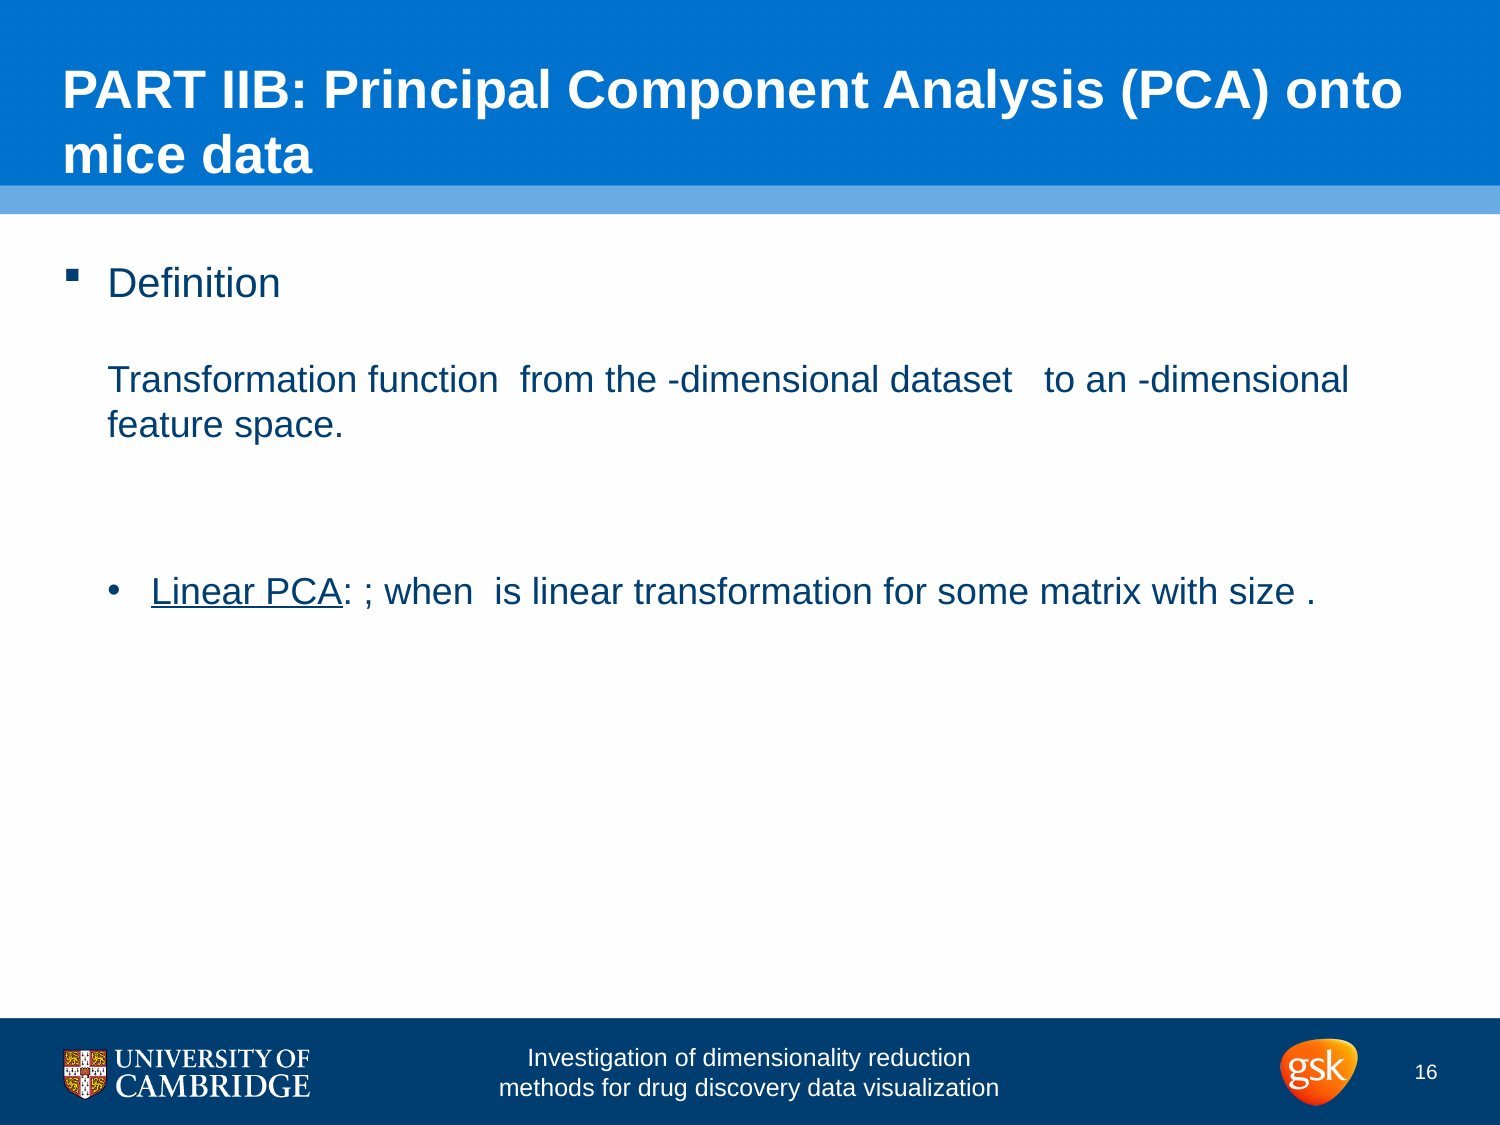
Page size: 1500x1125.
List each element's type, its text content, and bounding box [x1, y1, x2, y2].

slide_number 16 [1405, 1058, 1438, 1088]
text_box Investigation of dimensionality reduction methods for drug discovery data visualization [464, 1033, 1036, 1109]
title PART IIB: Principal Component Analysis (PCA) onto mice data [63, 54, 1483, 125]
picture [0, 0, 1500, 1125]
